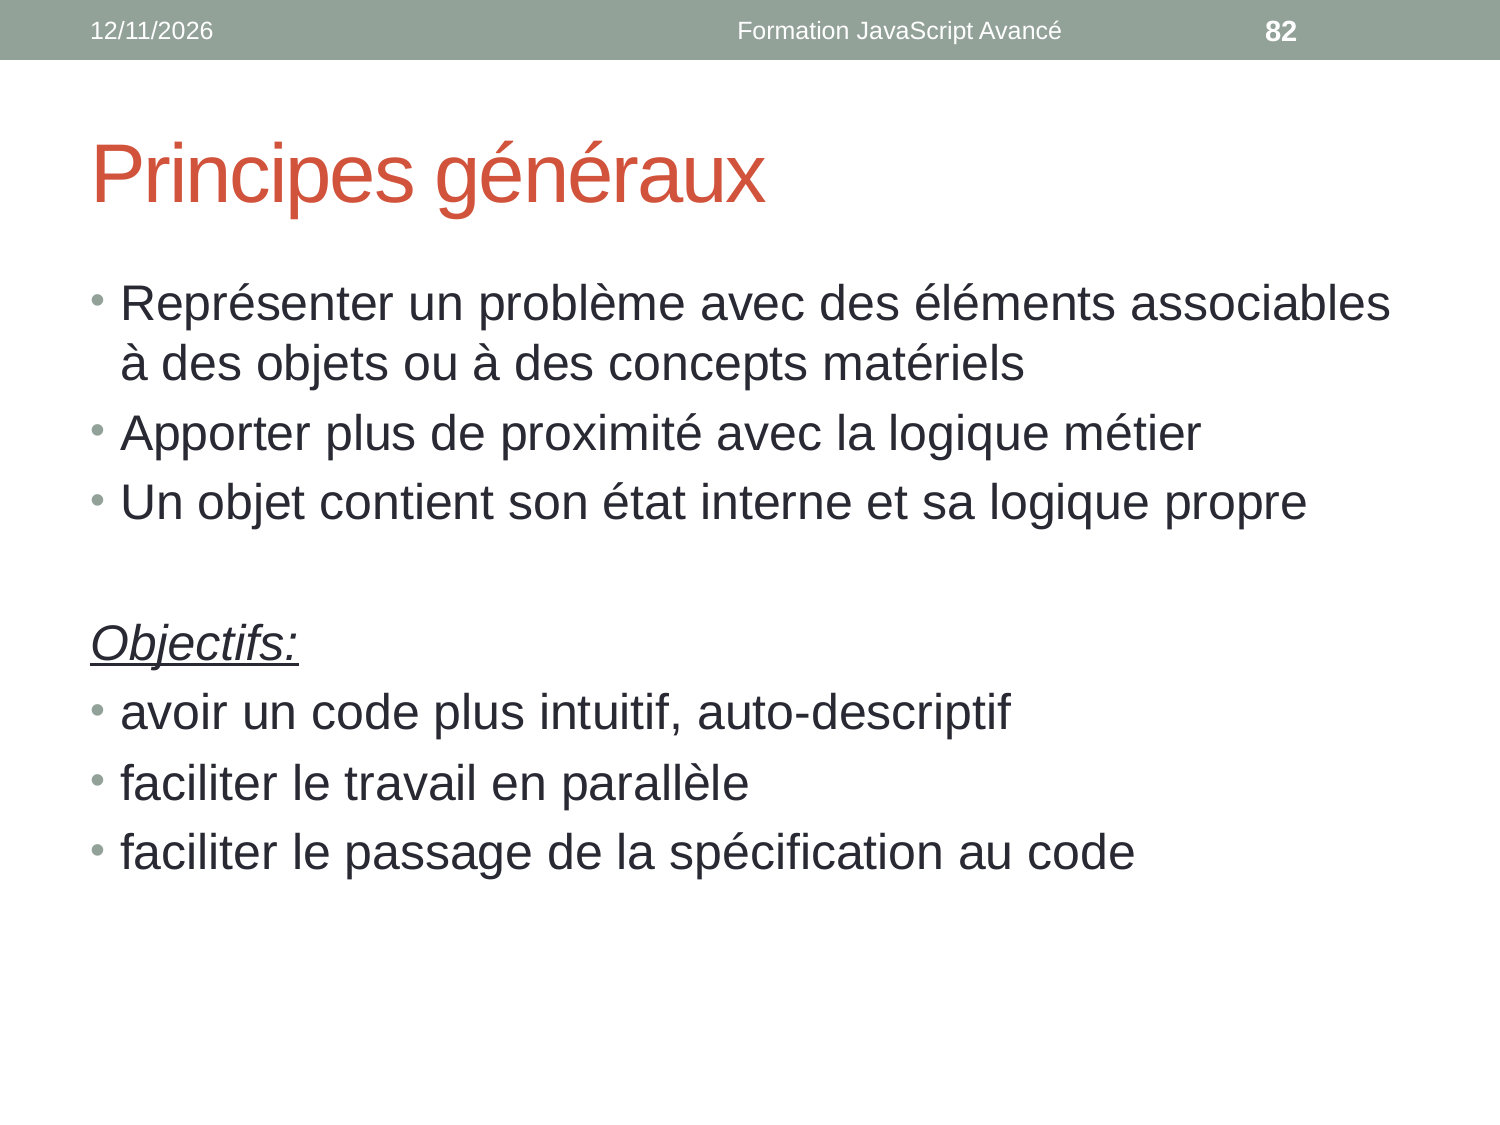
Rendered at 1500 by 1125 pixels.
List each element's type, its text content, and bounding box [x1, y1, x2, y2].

title Principes généraux [75, 87, 1425, 250]
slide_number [75, 3, 550, 57]
footer Formation JavaScript Avancé [562, 3, 1238, 57]
slide_number 82 [1250, 3, 1425, 57]
list Représenter un problème avec des éléments associables à des objets ou à des concepts matériels Apporter plus de proximité avec la logique métier Un objet contient son état interne et sa logique propre Objectifs: avoir un code plus intuitif, auto-descriptif faciliter le travail en parallèle faciliter le passage de la spécification au code [75, 262, 1425, 1063]
